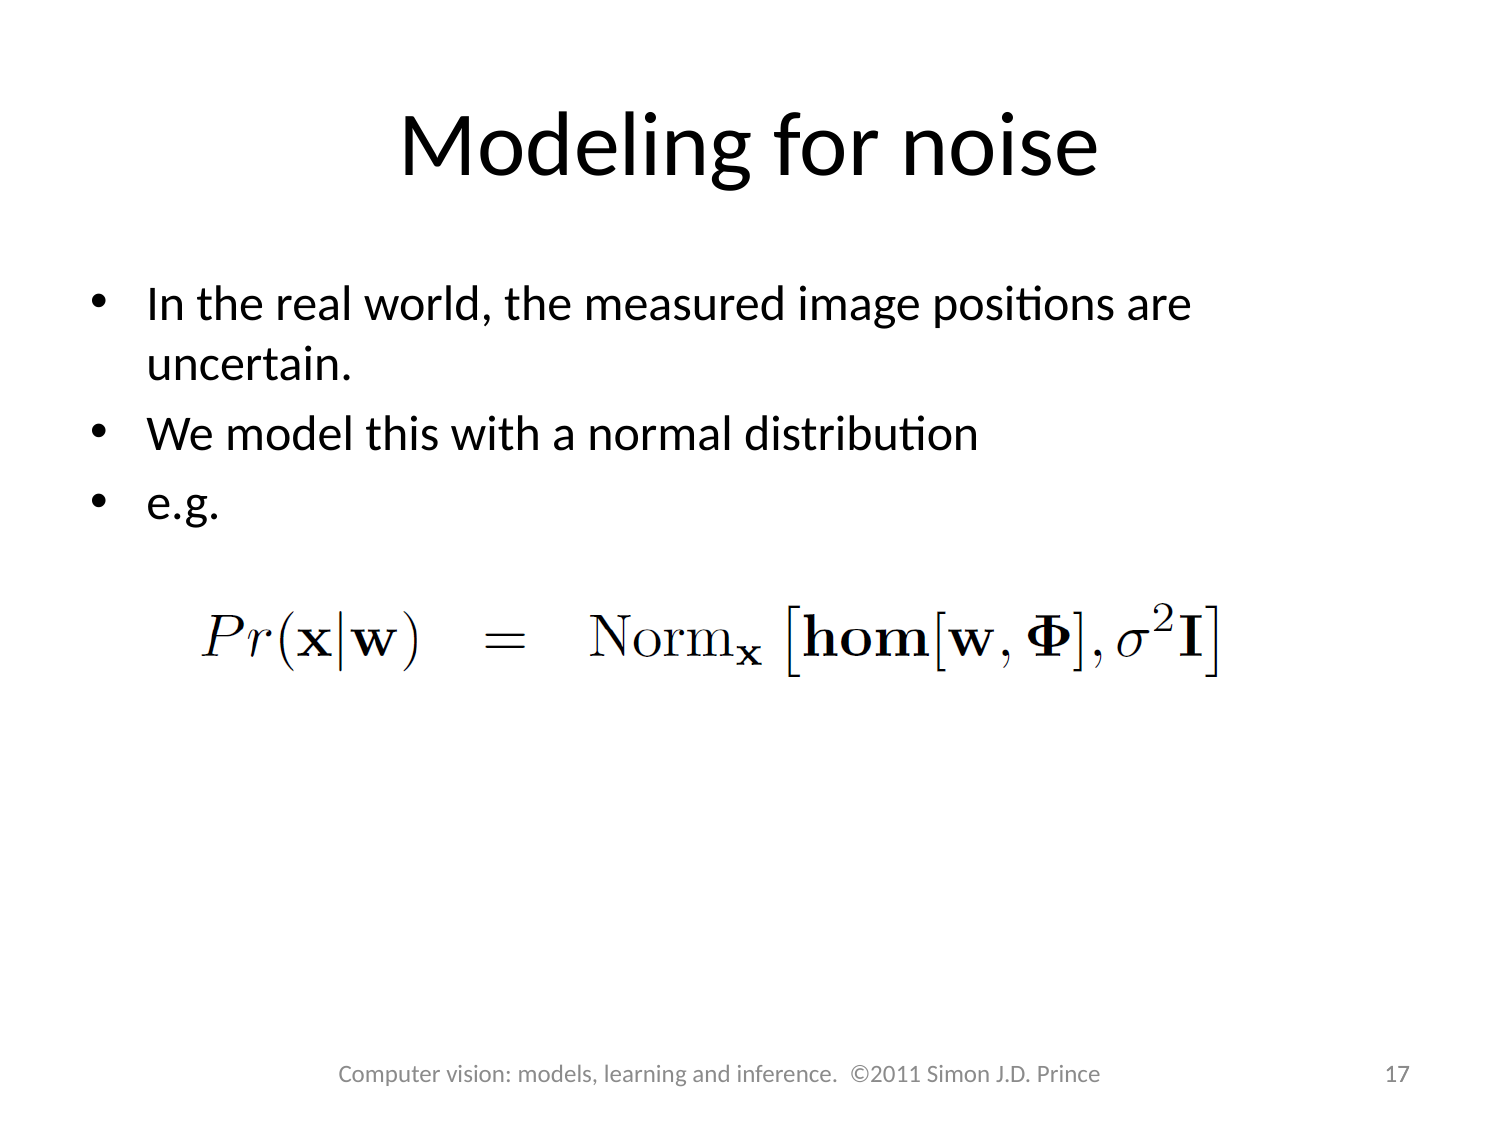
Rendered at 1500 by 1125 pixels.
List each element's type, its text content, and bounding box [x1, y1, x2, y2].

text_box Computer vision: models, learning and inference. ©2011 Simon J.D. Prince [301, 1042, 1140, 1103]
list In the real world, the measured image positions are uncertain. We model this with a normal distribution e.g. [75, 262, 1425, 1005]
text_box 17 [1140, 1042, 1425, 1103]
picture [170, 573, 1235, 685]
title Modeling for noise [75, 45, 1425, 233]
